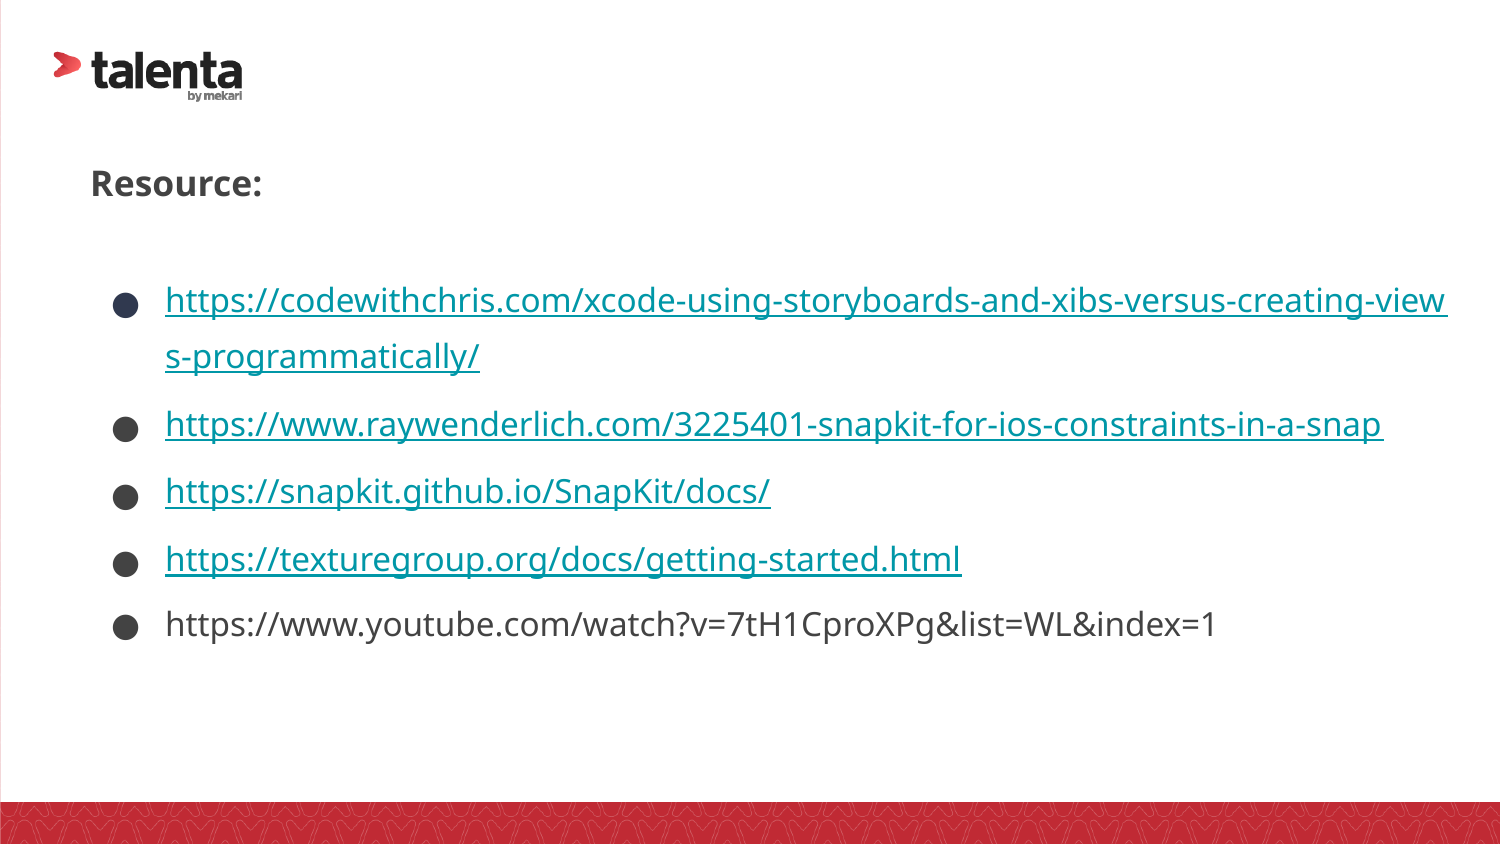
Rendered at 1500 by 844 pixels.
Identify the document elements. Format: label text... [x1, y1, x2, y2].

title Resource: [90, 155, 941, 209]
list https://codewithchris.com/xcode-using-storyboards-and-xibs-versus-creating-views-programmatically/ https://www.raywenderlich.com/3225401-snapkit-for-ios-constraints-in-a-snap https://snapkit.github.io/SnapKit/docs/ https://texturegroup.org/docs/getting-started.html https://www.youtube.com/watch?v=7tH1CproXPg&list=WL&index=1 [90, 256, 1449, 723]
picture [0, 0, 1500, 844]
